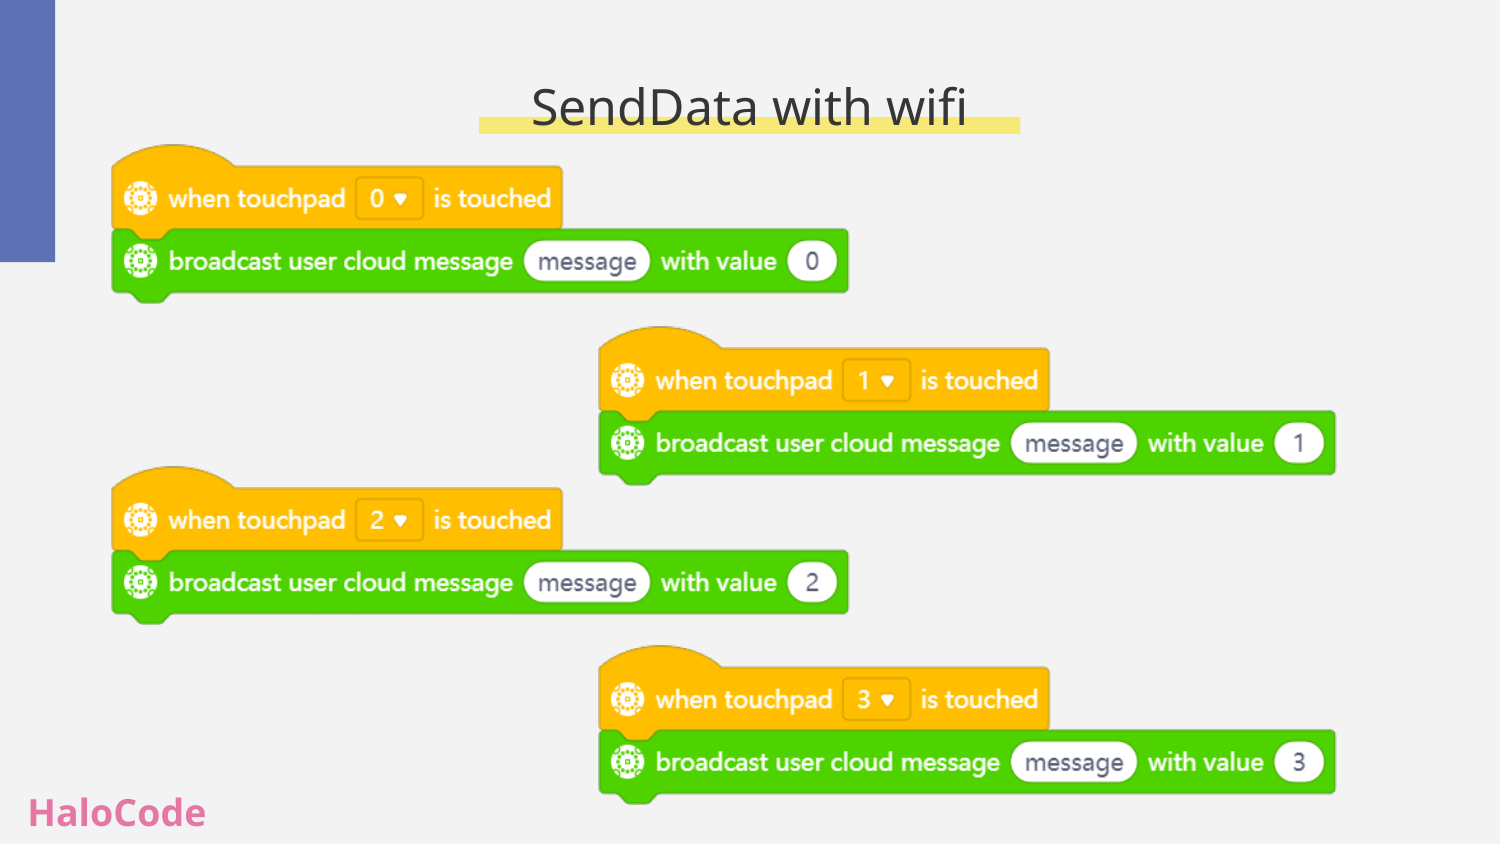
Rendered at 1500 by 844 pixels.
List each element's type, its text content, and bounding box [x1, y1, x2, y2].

title SendData with wifi [51, 60, 1449, 155]
picture [99, 133, 1349, 818]
text_box HaloCode [12, 766, 973, 844]
